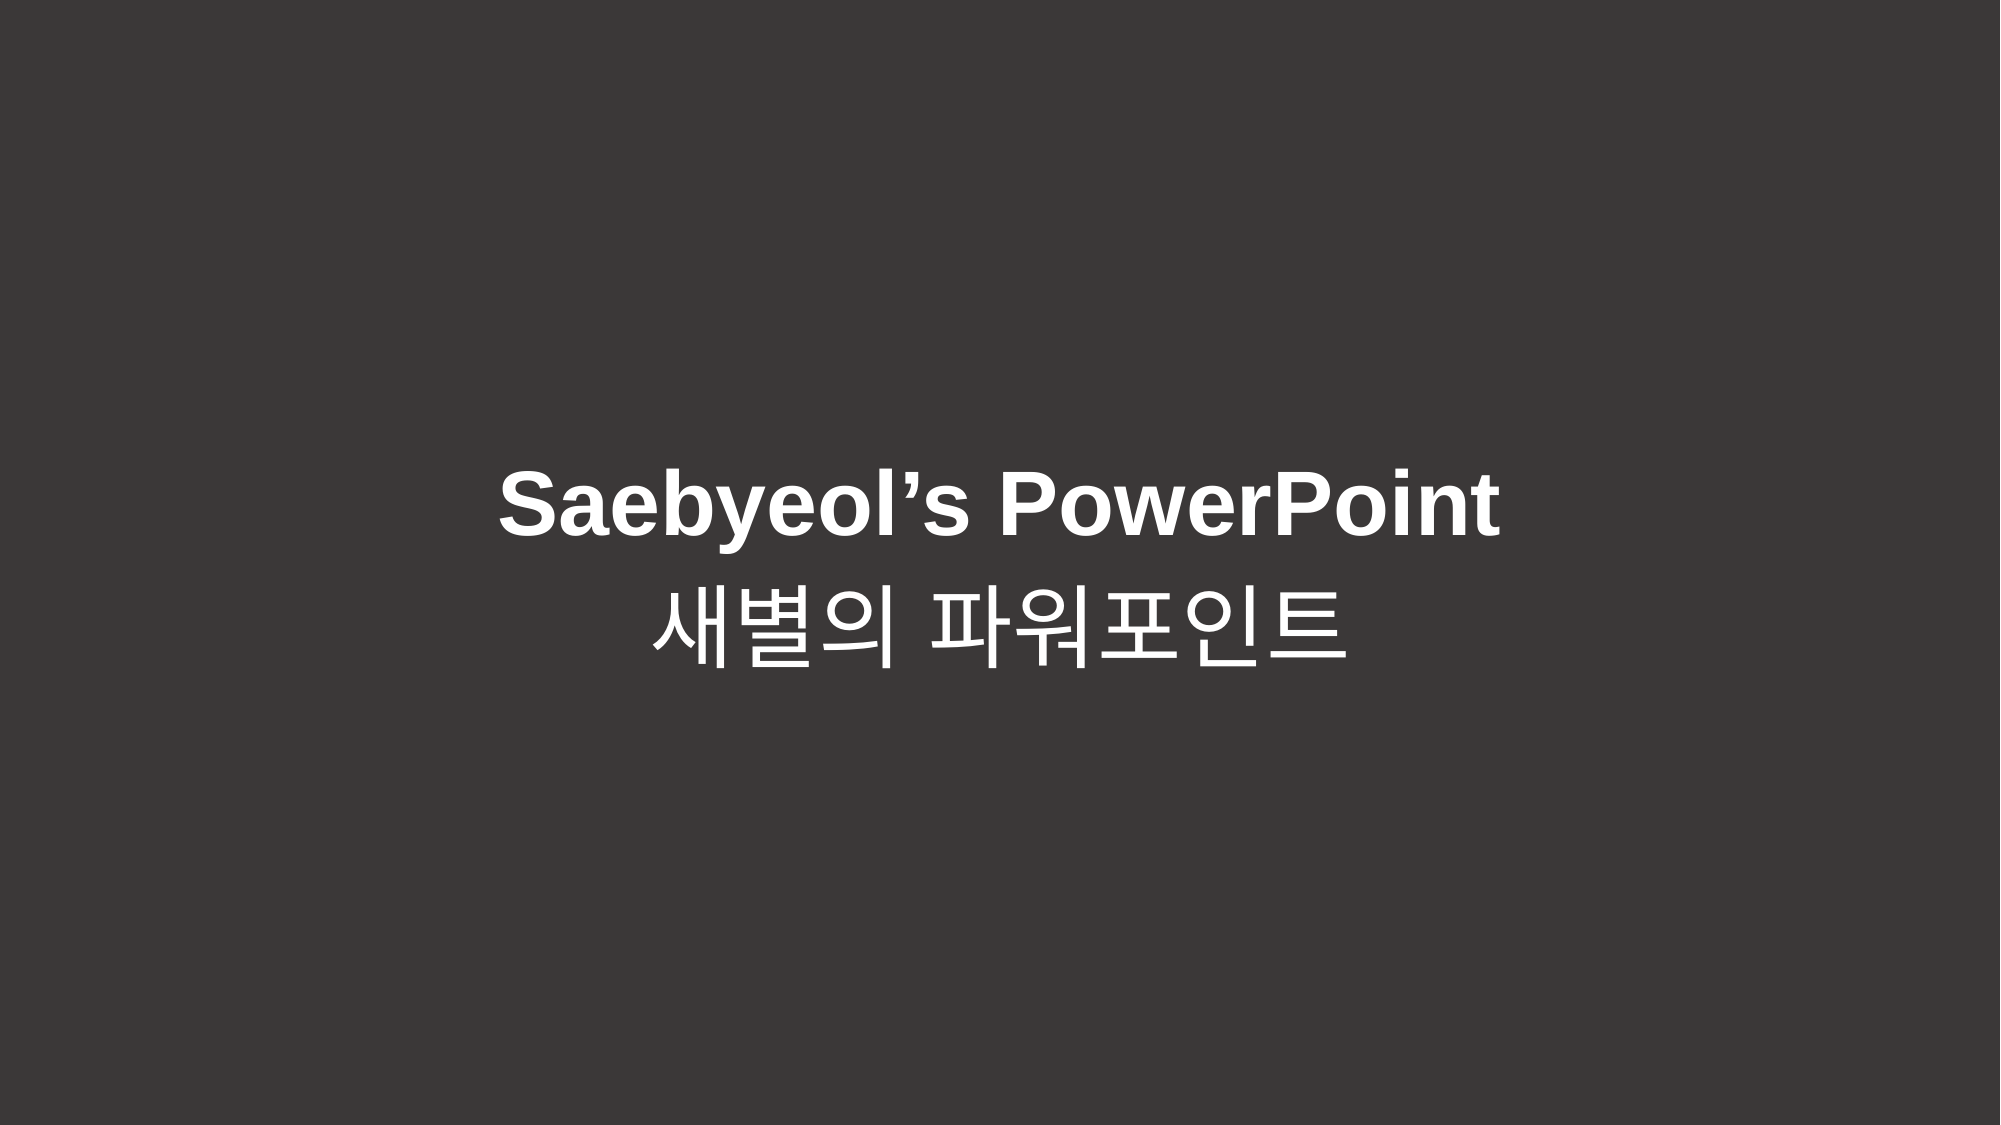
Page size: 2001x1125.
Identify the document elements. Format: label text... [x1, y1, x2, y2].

text_box Saebyeol’s PowerPoint [482, 436, 1518, 561]
text_box 새별의 파워포인트 [634, 562, 1366, 688]
